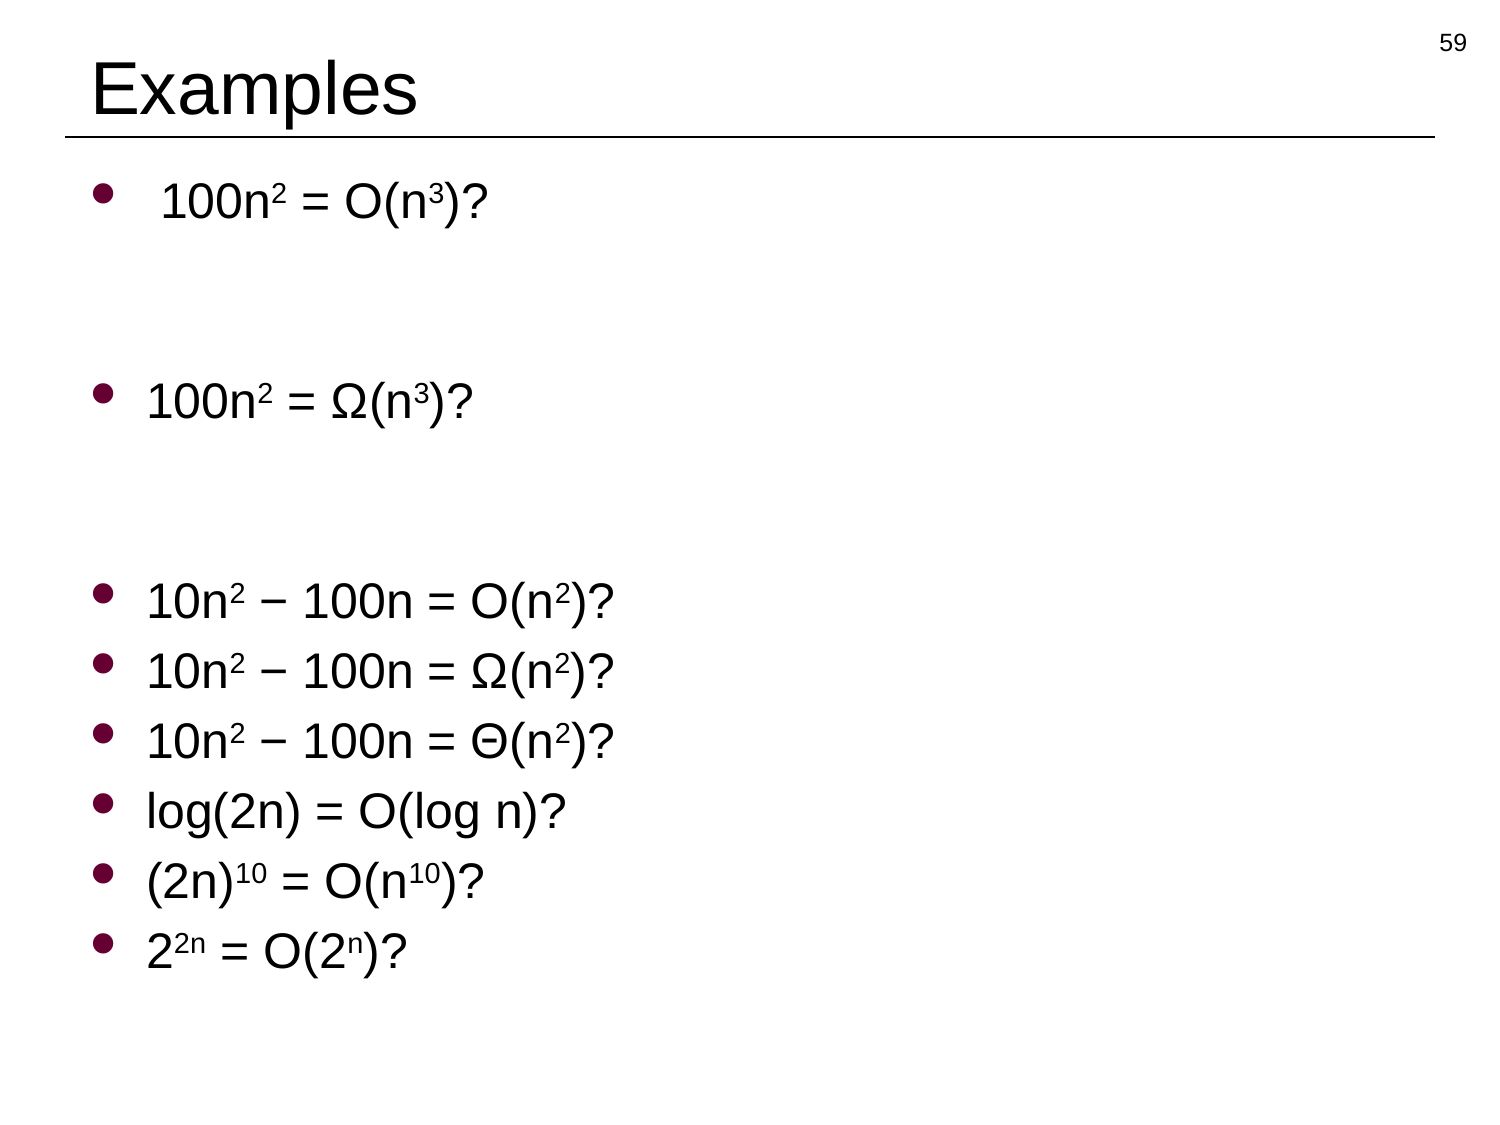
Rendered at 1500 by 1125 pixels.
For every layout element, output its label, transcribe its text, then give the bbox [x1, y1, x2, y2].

list 100n2 = O(n3)? 100n2 = Ω(n3)? 10n2 − 100n = O(n2)? 10n2 − 100n = Ω(n2)? 10n2 − 100n = Θ(n2)? log(2n) = O(log n)? (2n)10 = O(n10)? 22n = O(2n)? [75, 160, 1425, 1094]
title Examples [75, 20, 1425, 138]
slide_number 59 [1131, 18, 1483, 62]
